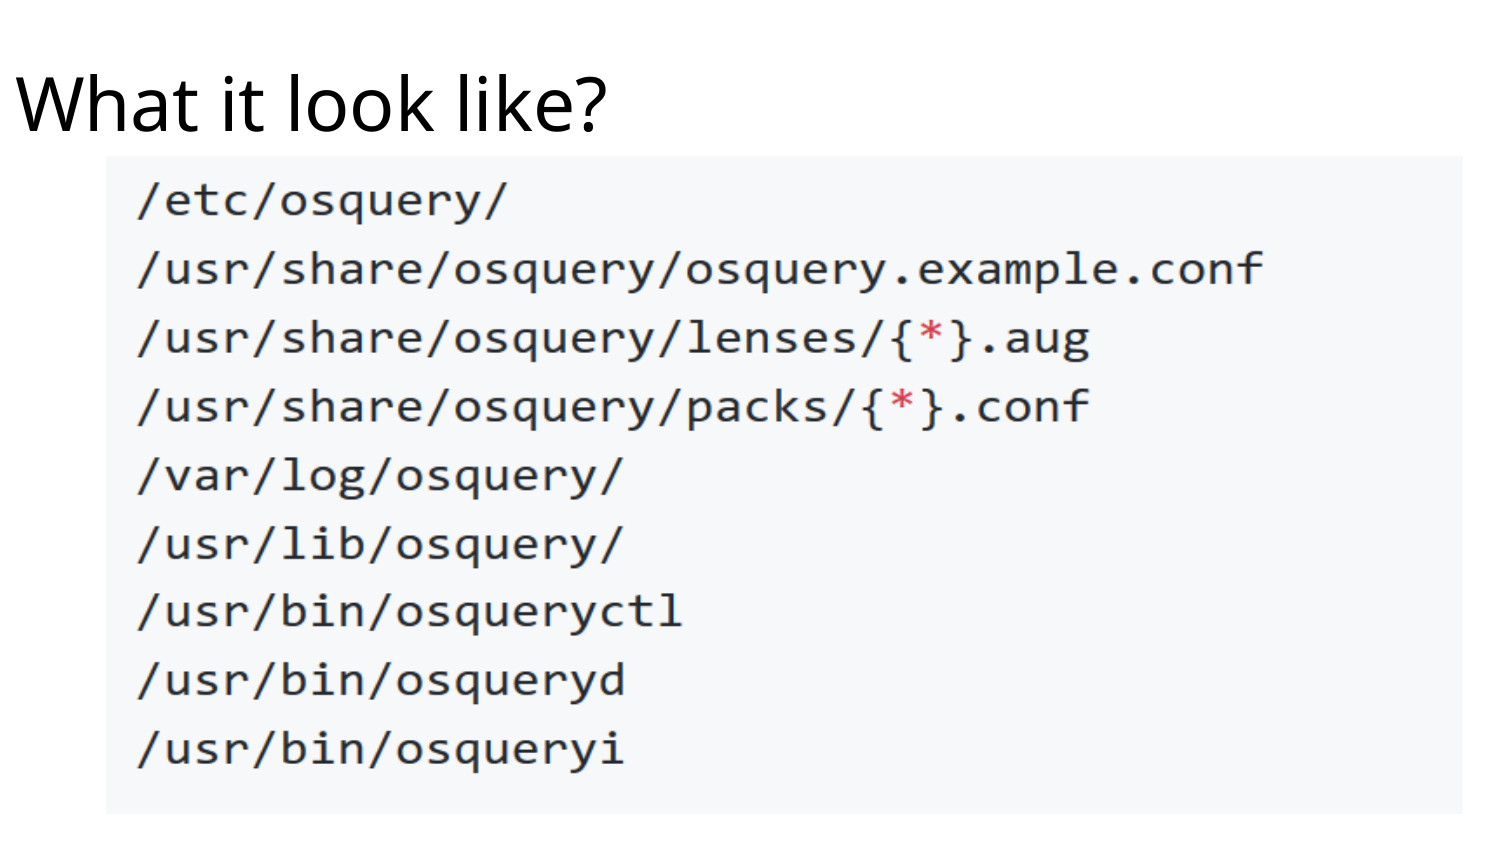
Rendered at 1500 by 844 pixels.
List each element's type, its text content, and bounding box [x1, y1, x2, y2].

picture [105, 156, 1463, 814]
title What it look like? [0, 51, 1355, 178]
